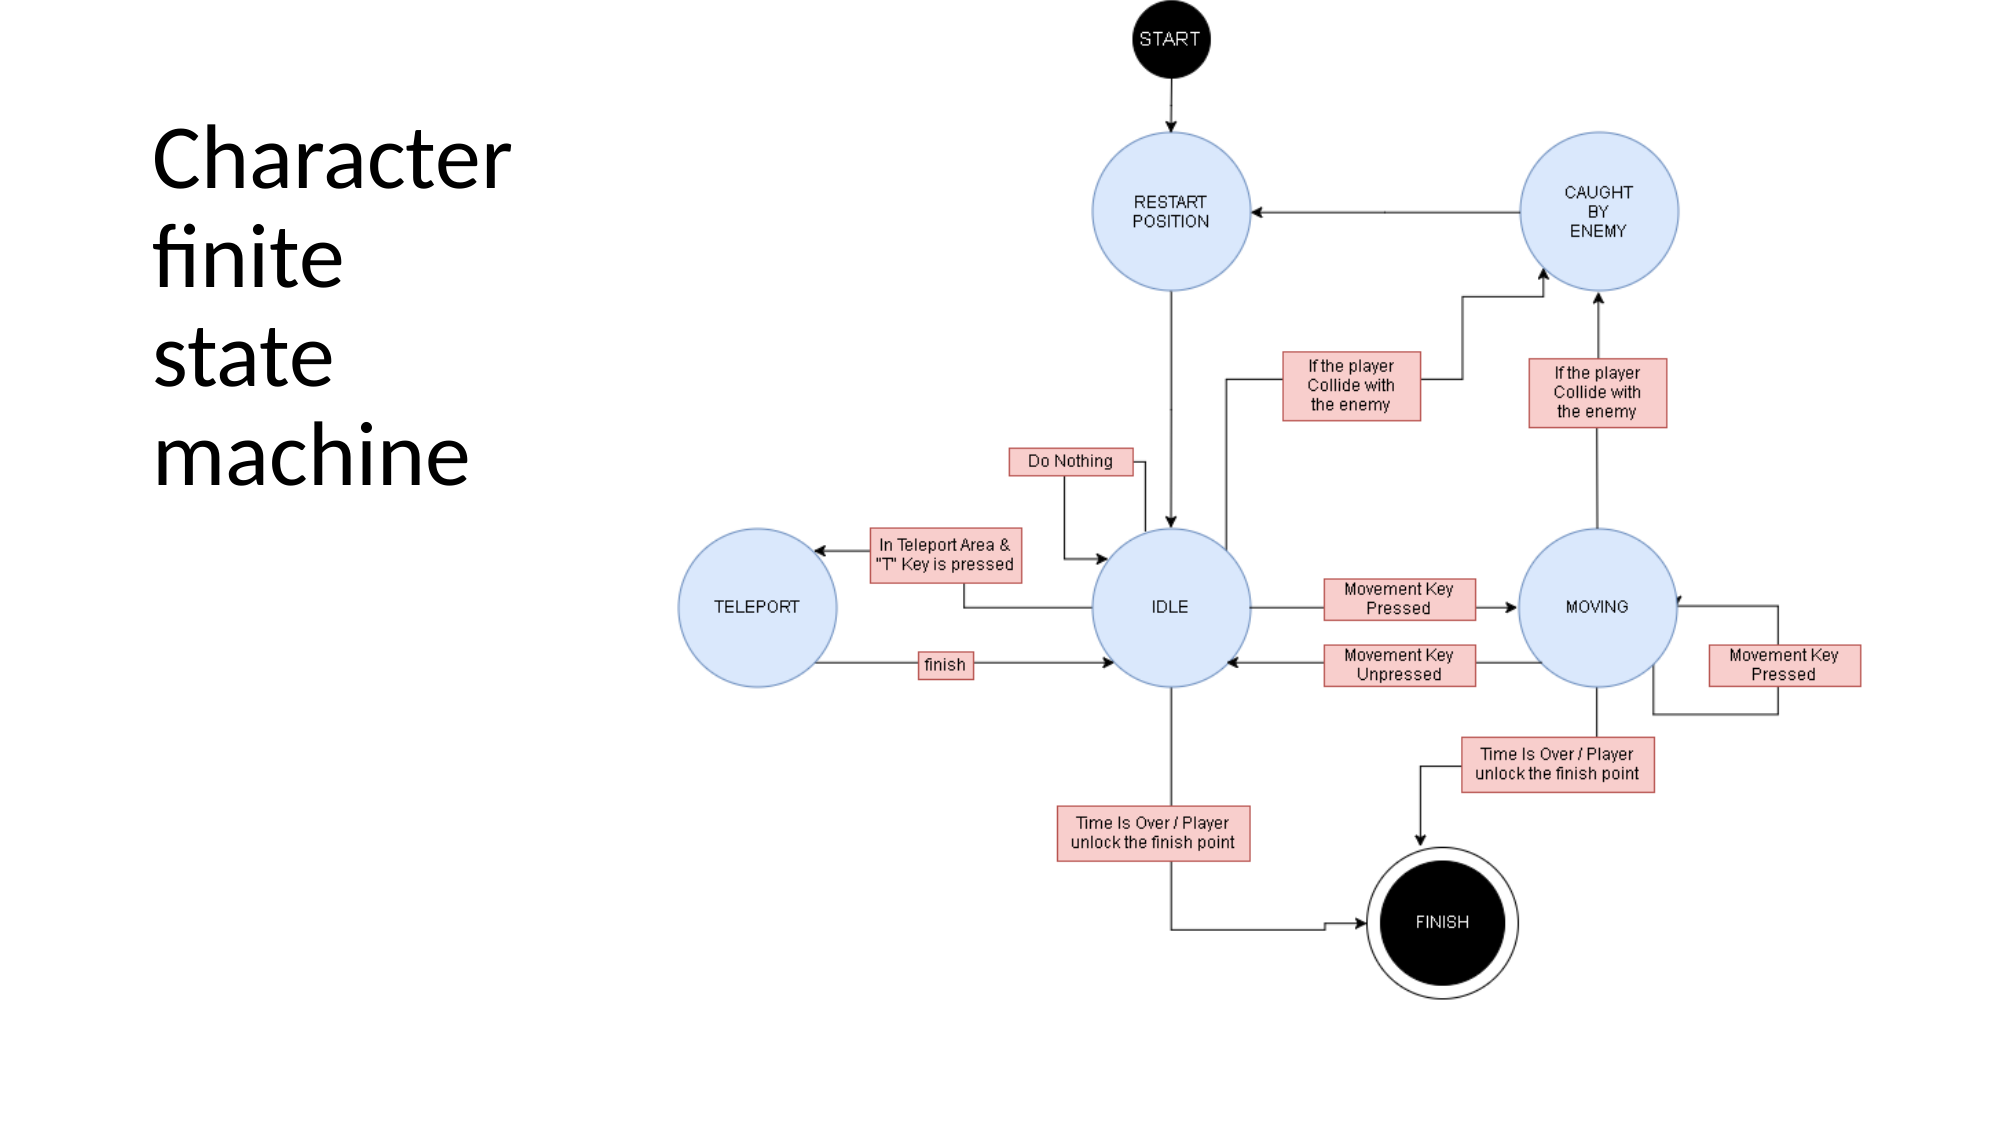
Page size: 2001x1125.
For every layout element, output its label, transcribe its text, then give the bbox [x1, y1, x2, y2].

title Character finite state machine [137, 59, 588, 554]
picture [675, 0, 1864, 1125]
